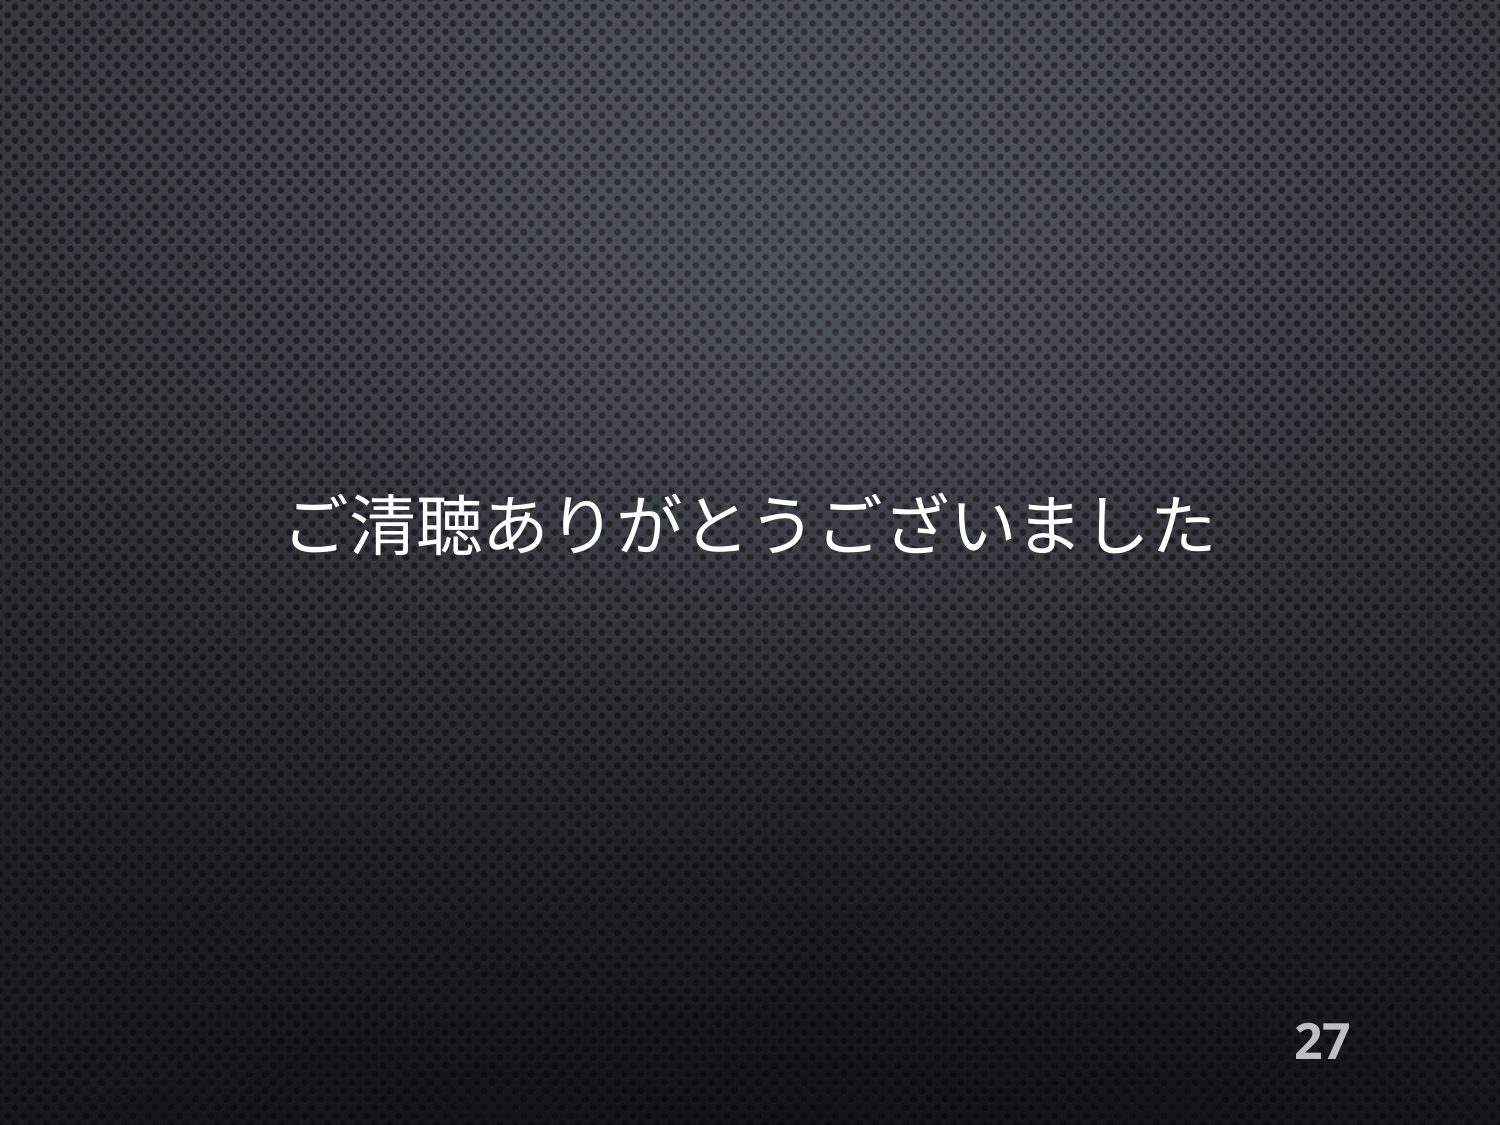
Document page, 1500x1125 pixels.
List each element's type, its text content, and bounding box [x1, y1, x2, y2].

text_box ご清聴ありがとうございました [237, 476, 1263, 572]
slide_number 27 [1171, 1013, 1367, 1074]
